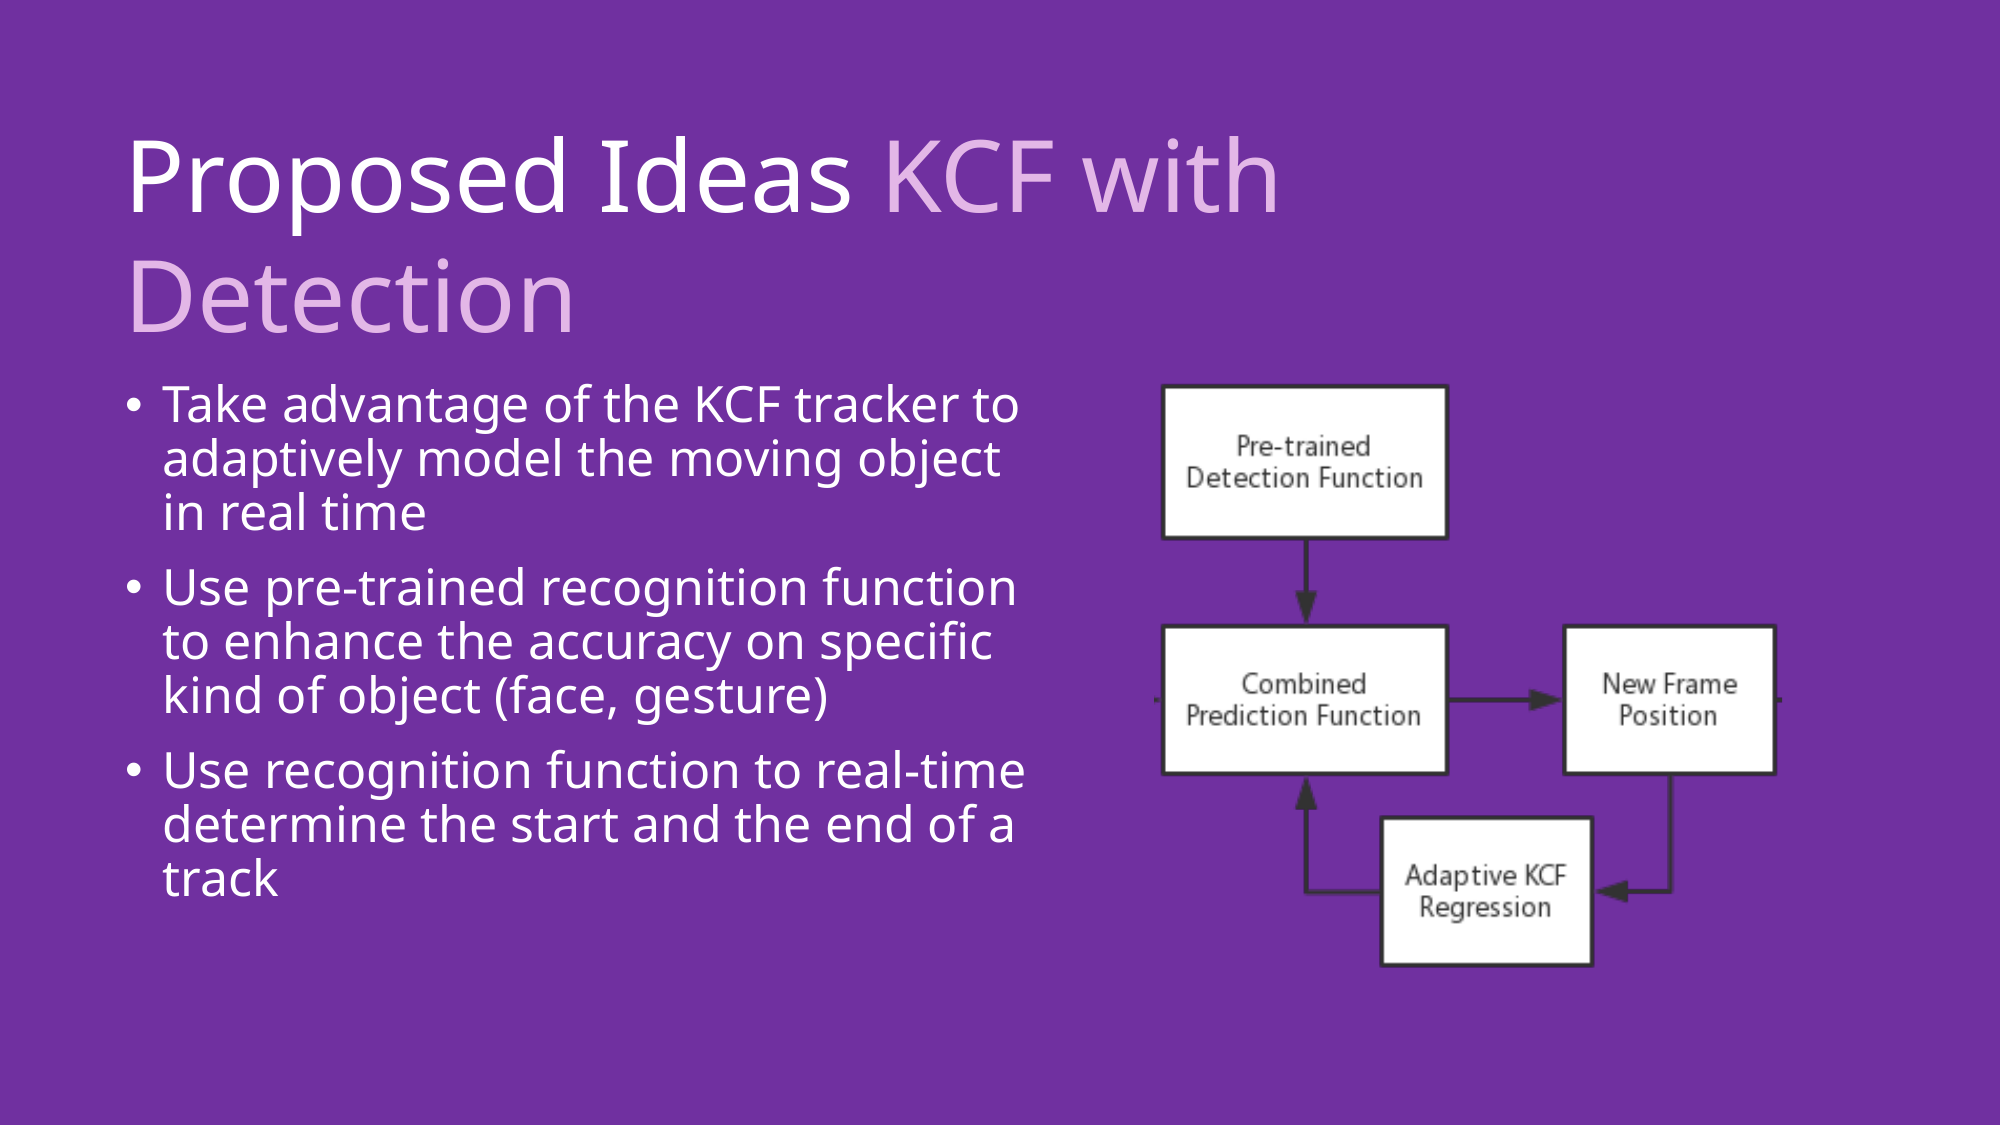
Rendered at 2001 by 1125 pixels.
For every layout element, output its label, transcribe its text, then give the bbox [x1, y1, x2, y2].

picture [1154, 286, 1783, 1033]
list Take advantage of the KCF tracker to adaptively model the moving object in real time Use pre-trained recognition function to enhance the accuracy on specific kind of object (face, gesture) Use recognition function to real-time determine the start and the end of a track [109, 372, 1048, 1014]
text_box Proposed Ideas KCF with Detection [109, 105, 1670, 361]
